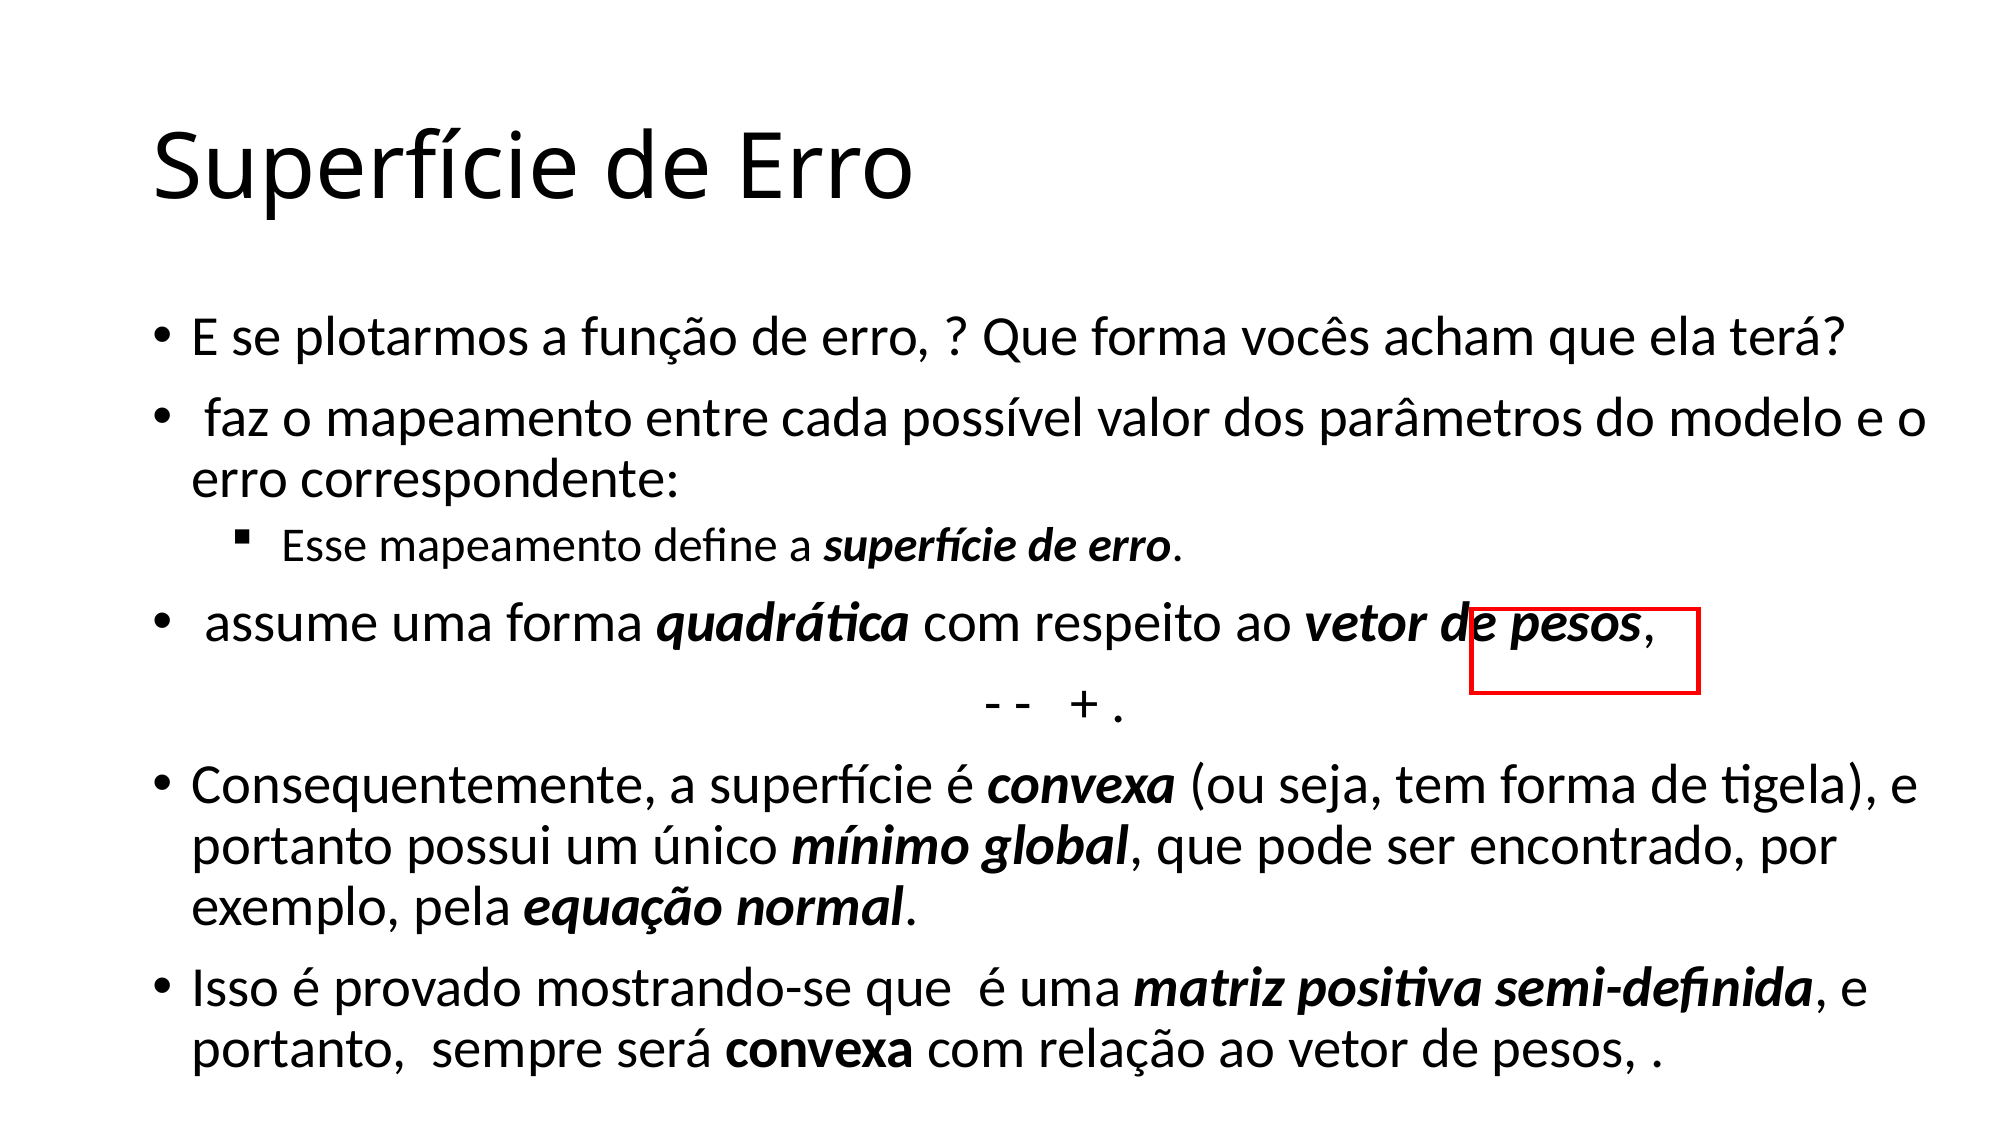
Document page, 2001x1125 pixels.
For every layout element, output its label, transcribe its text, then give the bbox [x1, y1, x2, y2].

title Superfície de Erro [137, 59, 1863, 278]
text_box [1470, 608, 1700, 694]
